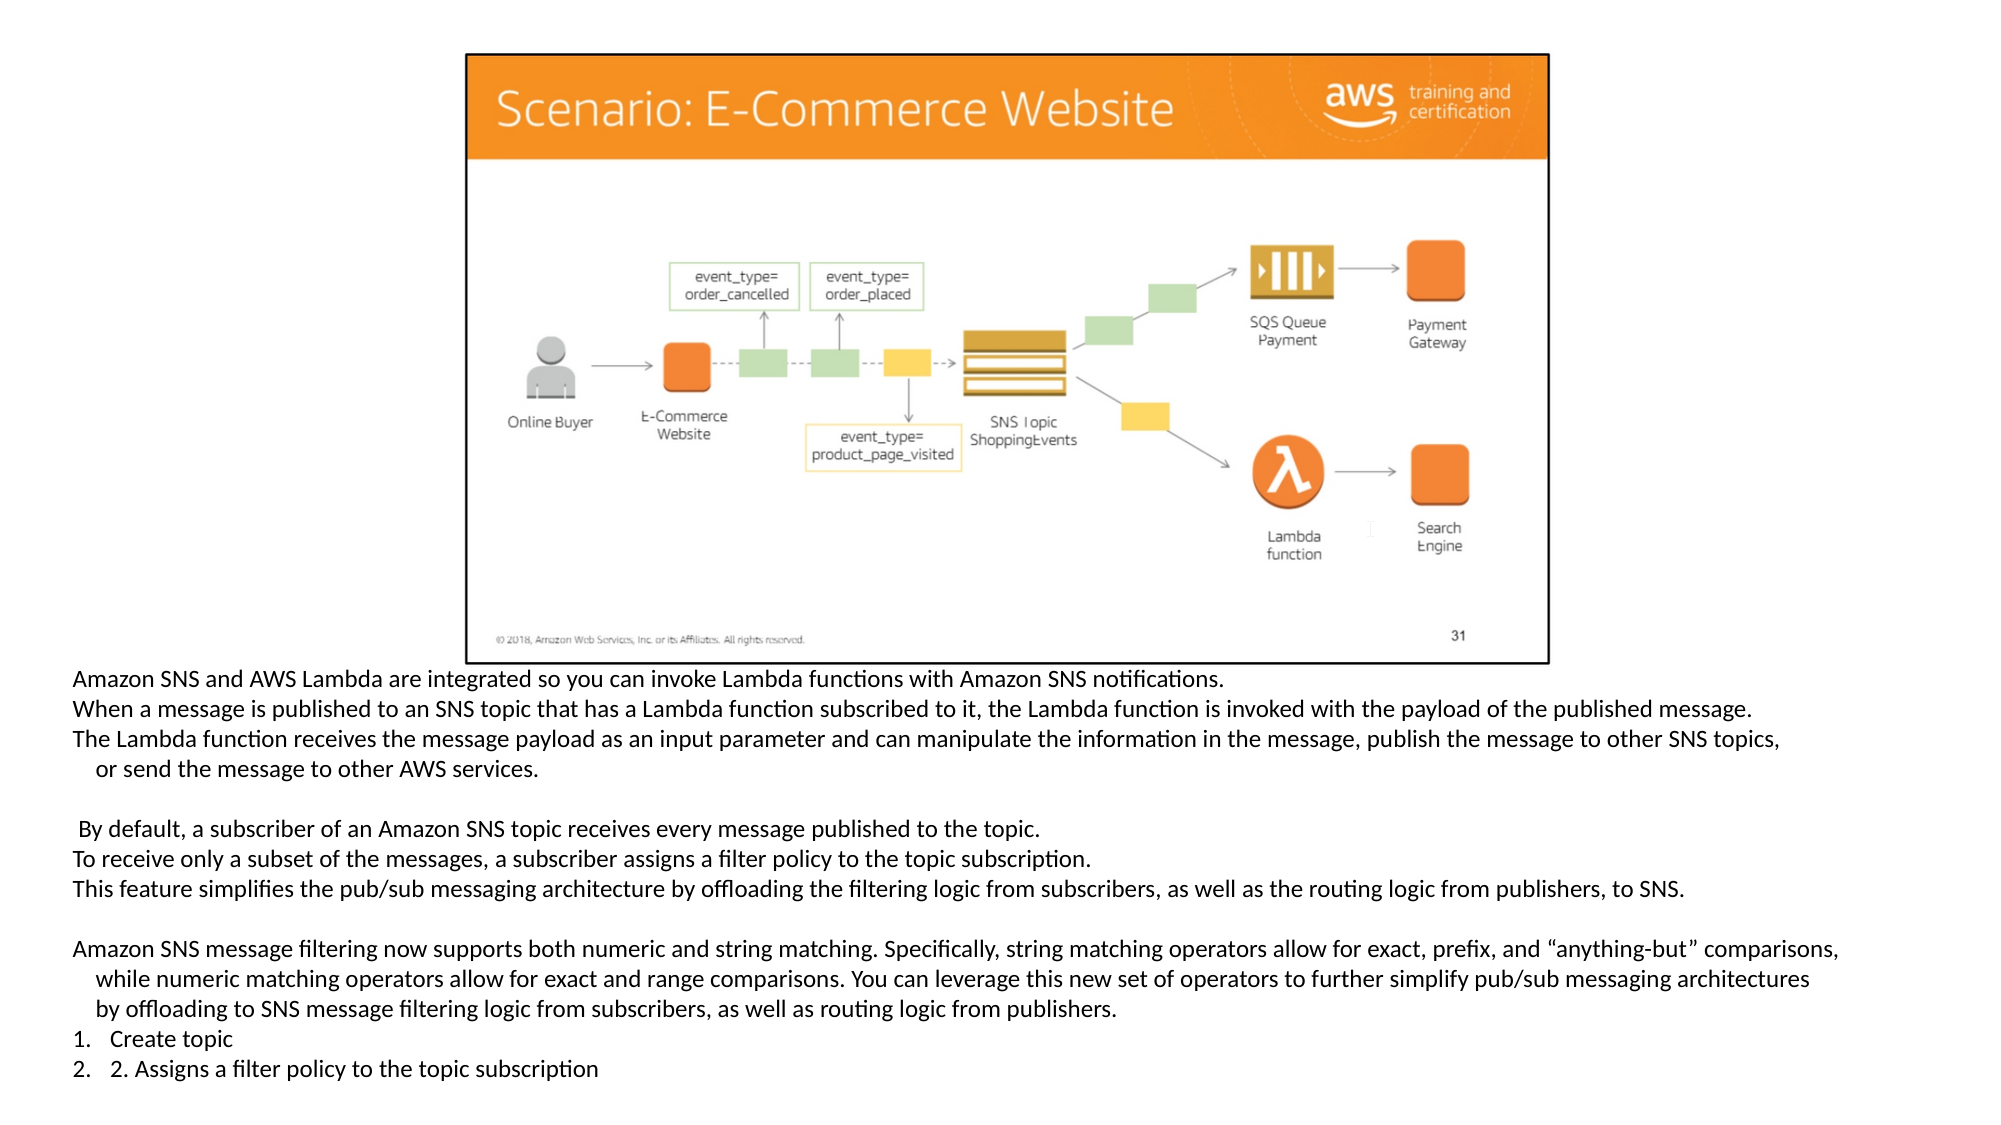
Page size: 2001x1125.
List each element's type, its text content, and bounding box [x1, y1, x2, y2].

text_box Amazon SNS and AWS Lambda are integrated so you can invoke Lambda functions with Amazon SNS notifications. When a message is published to an SNS topic that has a Lambda function subscribed to it, the Lambda function is invoked with the payload of the published message. The Lambda function receives the message payload as an input parameter and can manipulate the information in the message, publish the message to other SNS topics, or send the message to other AWS services. By default, a subscriber of an Amazon SNS topic receives every message published to the topic. To receive only a subset of the messages, a subscriber assigns a filter policy to the topic subscription. This feature simplifies the pub/sub messaging architecture by offloading the filtering logic from subscribers, as well as the routing logic from publishers, to SNS. Amazon SNS message filtering now supports both numeric and string matching. Specifically, string matching operators allow for exact, prefix, and “anything-but” comparisons, while numeric matching operators allow for exact and range comparisons. You can leverage this new set of operators to further simplify pub/sub messaging architectures by offloading to SNS message filtering logic from subscribers, as well as routing logic from publishers. Create topic 2. Assigns a filter policy to the topic subscription [57, 655, 1859, 1120]
picture [463, 47, 1555, 673]
